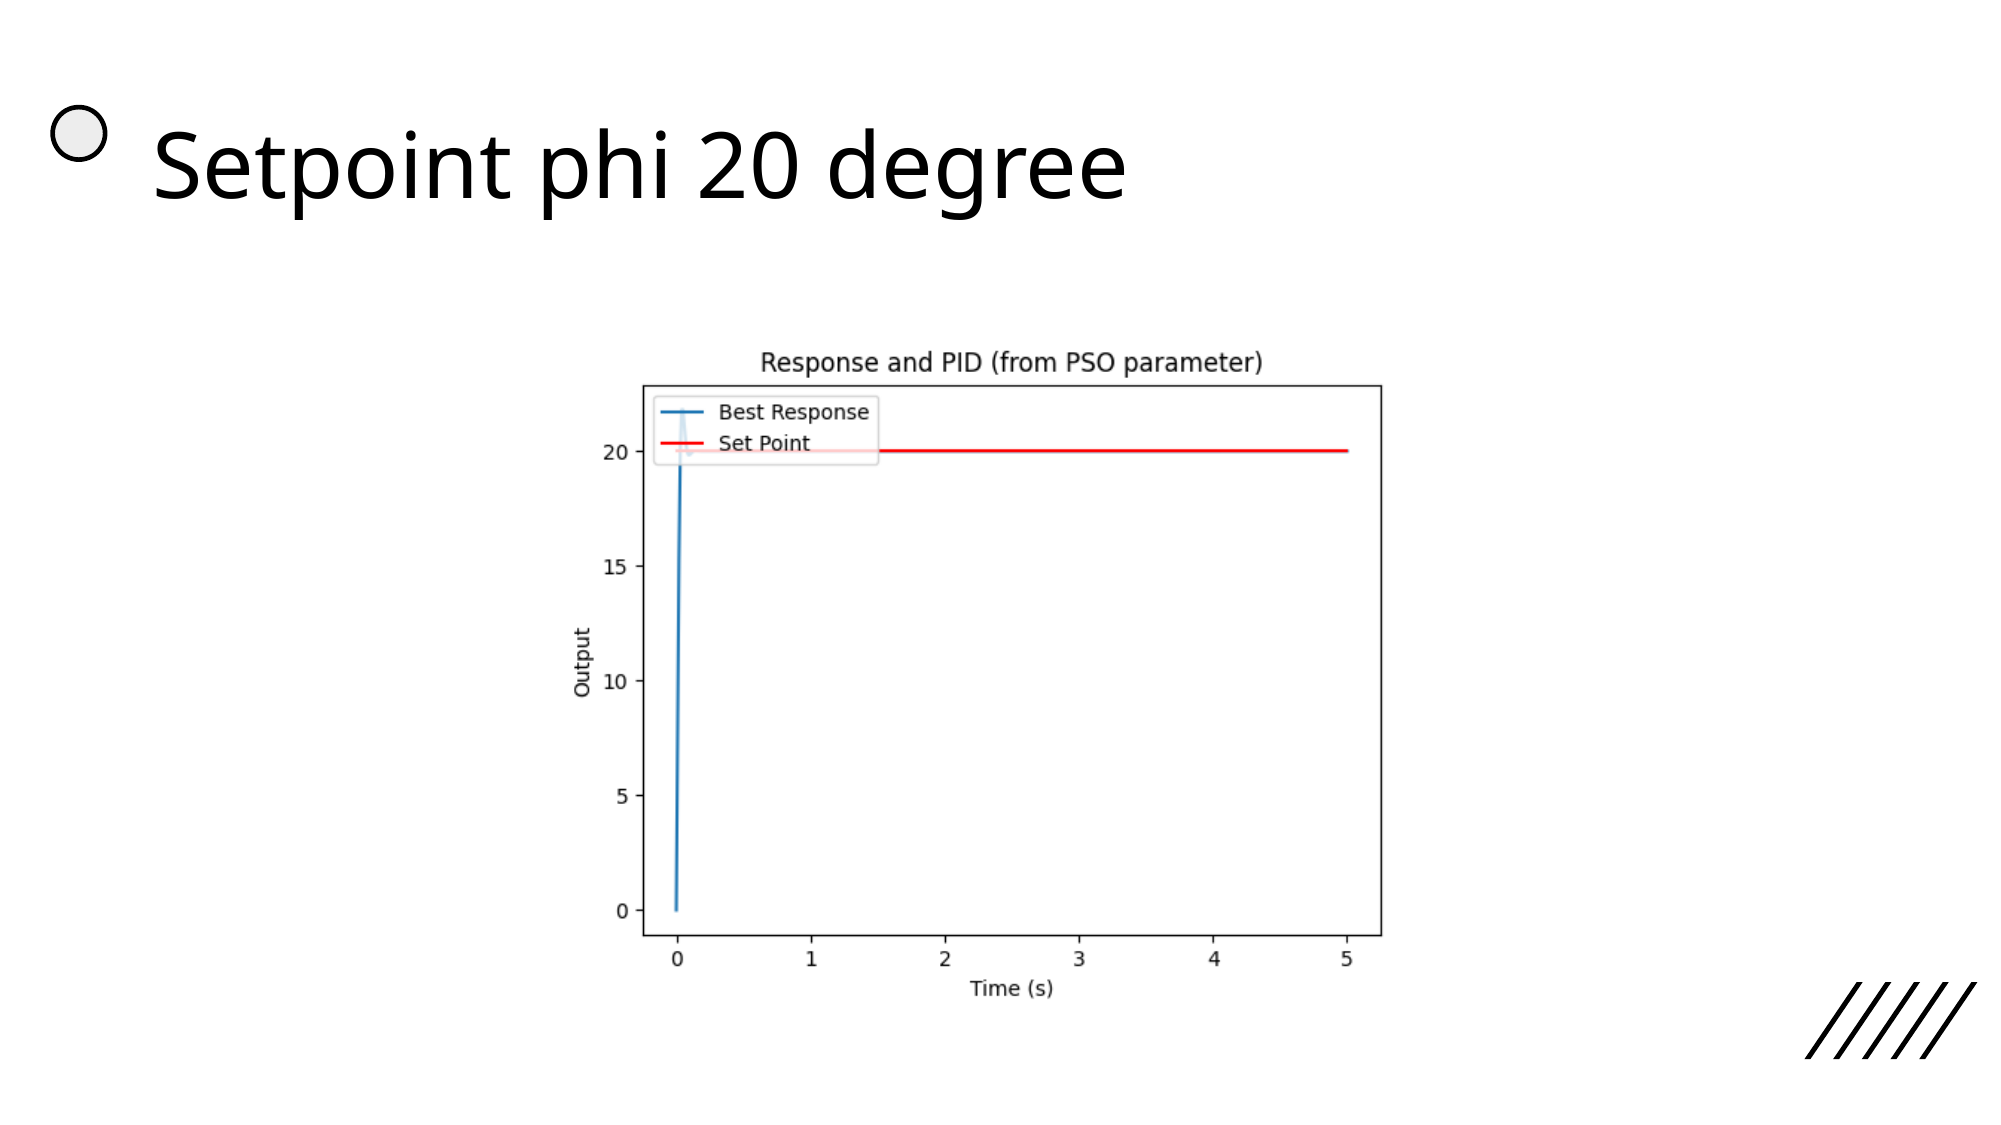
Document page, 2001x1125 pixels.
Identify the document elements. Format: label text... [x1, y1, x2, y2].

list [524, 299, 1476, 1014]
title Setpoint phi 20 degree [137, 59, 1863, 278]
